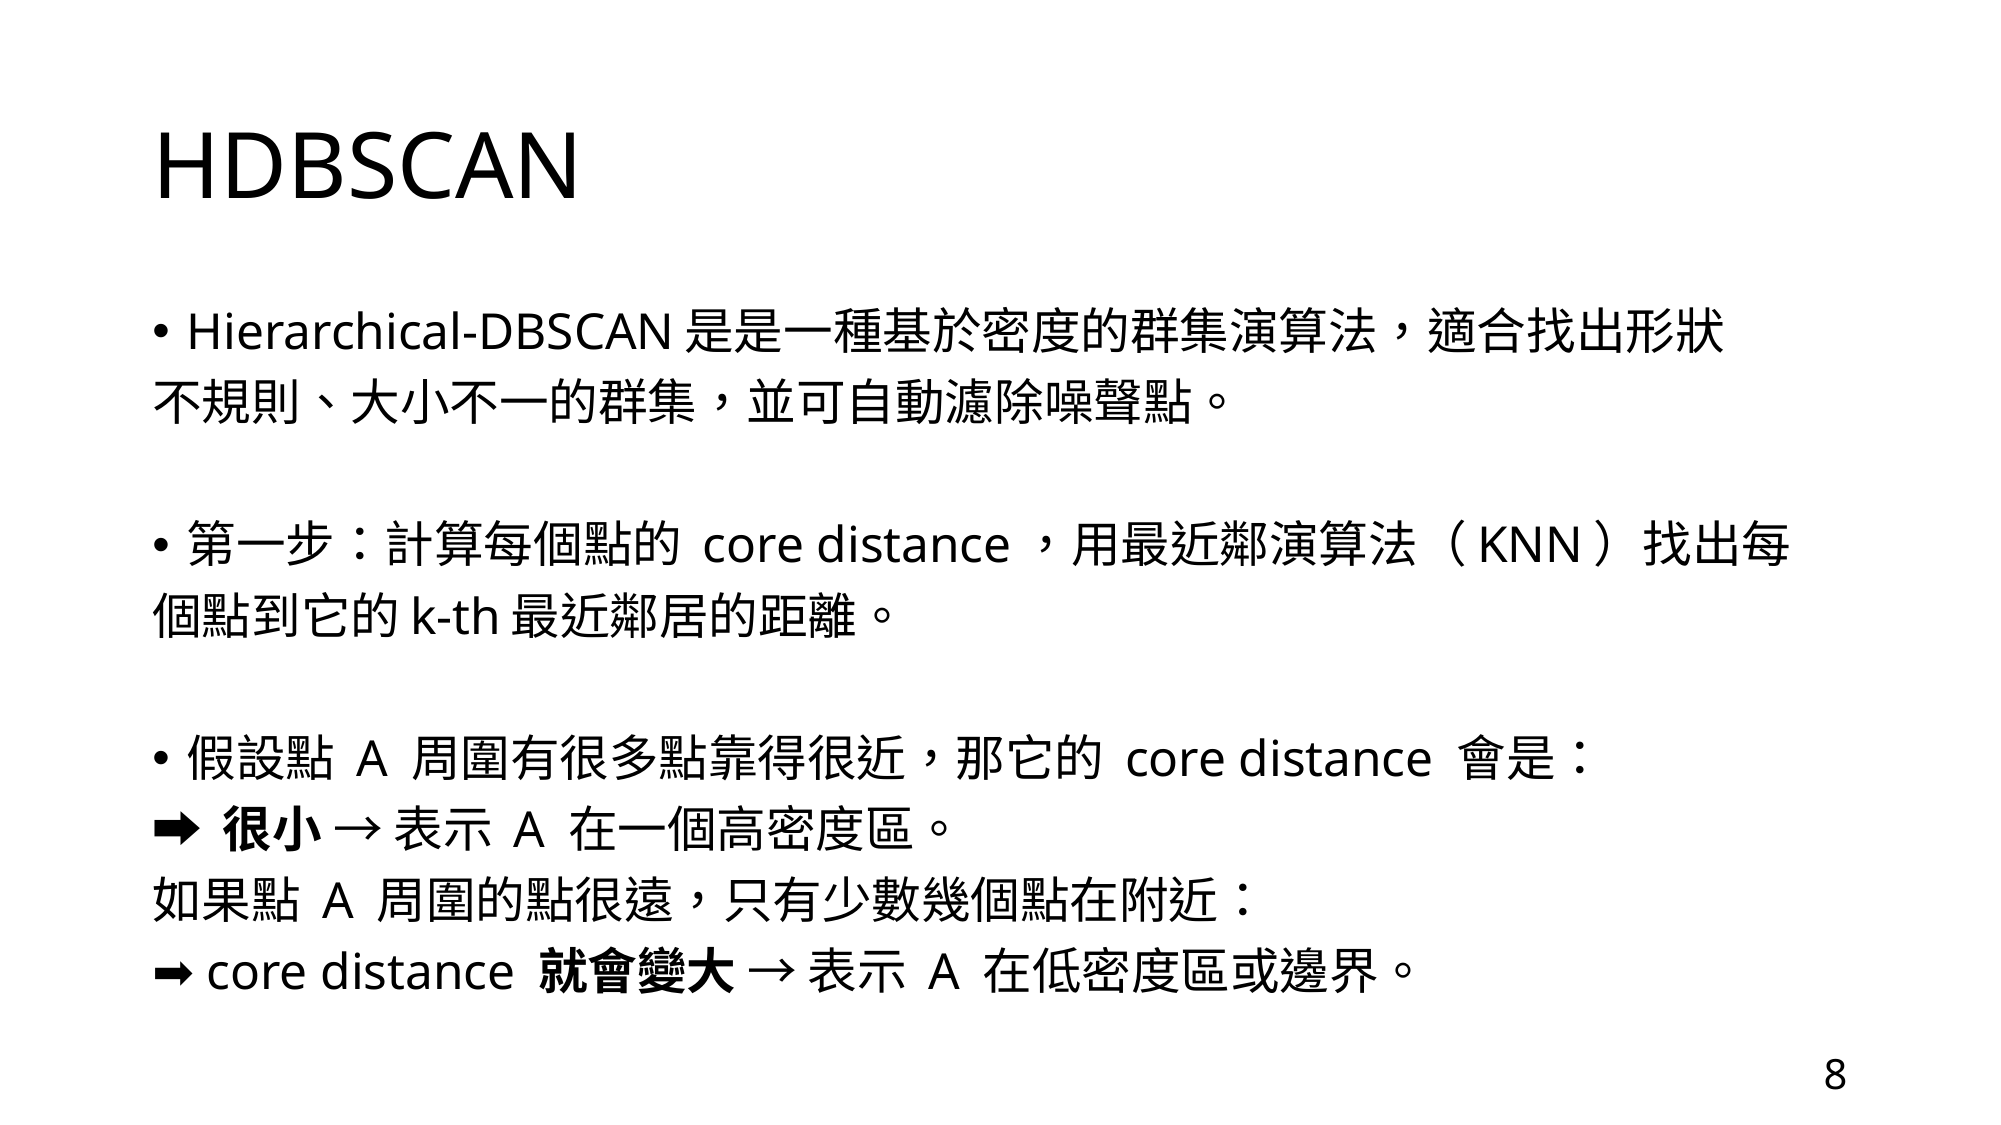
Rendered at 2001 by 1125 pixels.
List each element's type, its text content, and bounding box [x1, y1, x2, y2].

text_box Hierarchical-DBSCAN是是一種基於密度的群集演算法，適合找出形狀 不規則、大小不一的群集，並可自動濾除噪聲點。 第一步：計算每個點的 core distance，用最近鄰演算法（KNN）找出每 個點到它的k-th最近鄰居的距離。 假設點 A 周圍有很多點靠得很近，那它的 core distance 會是： ➡️ 很小 → 表示 A 在一個高密度區。 如果點 A 周圍的點很遠，只有少數幾個點在附近： ➡️ core distance 就會變大 → 表示 A 在低密度區或邊界。 [137, 299, 1933, 1014]
slide_number 8 [1412, 1042, 1863, 1103]
title HDBSCAN [137, 59, 1863, 278]
